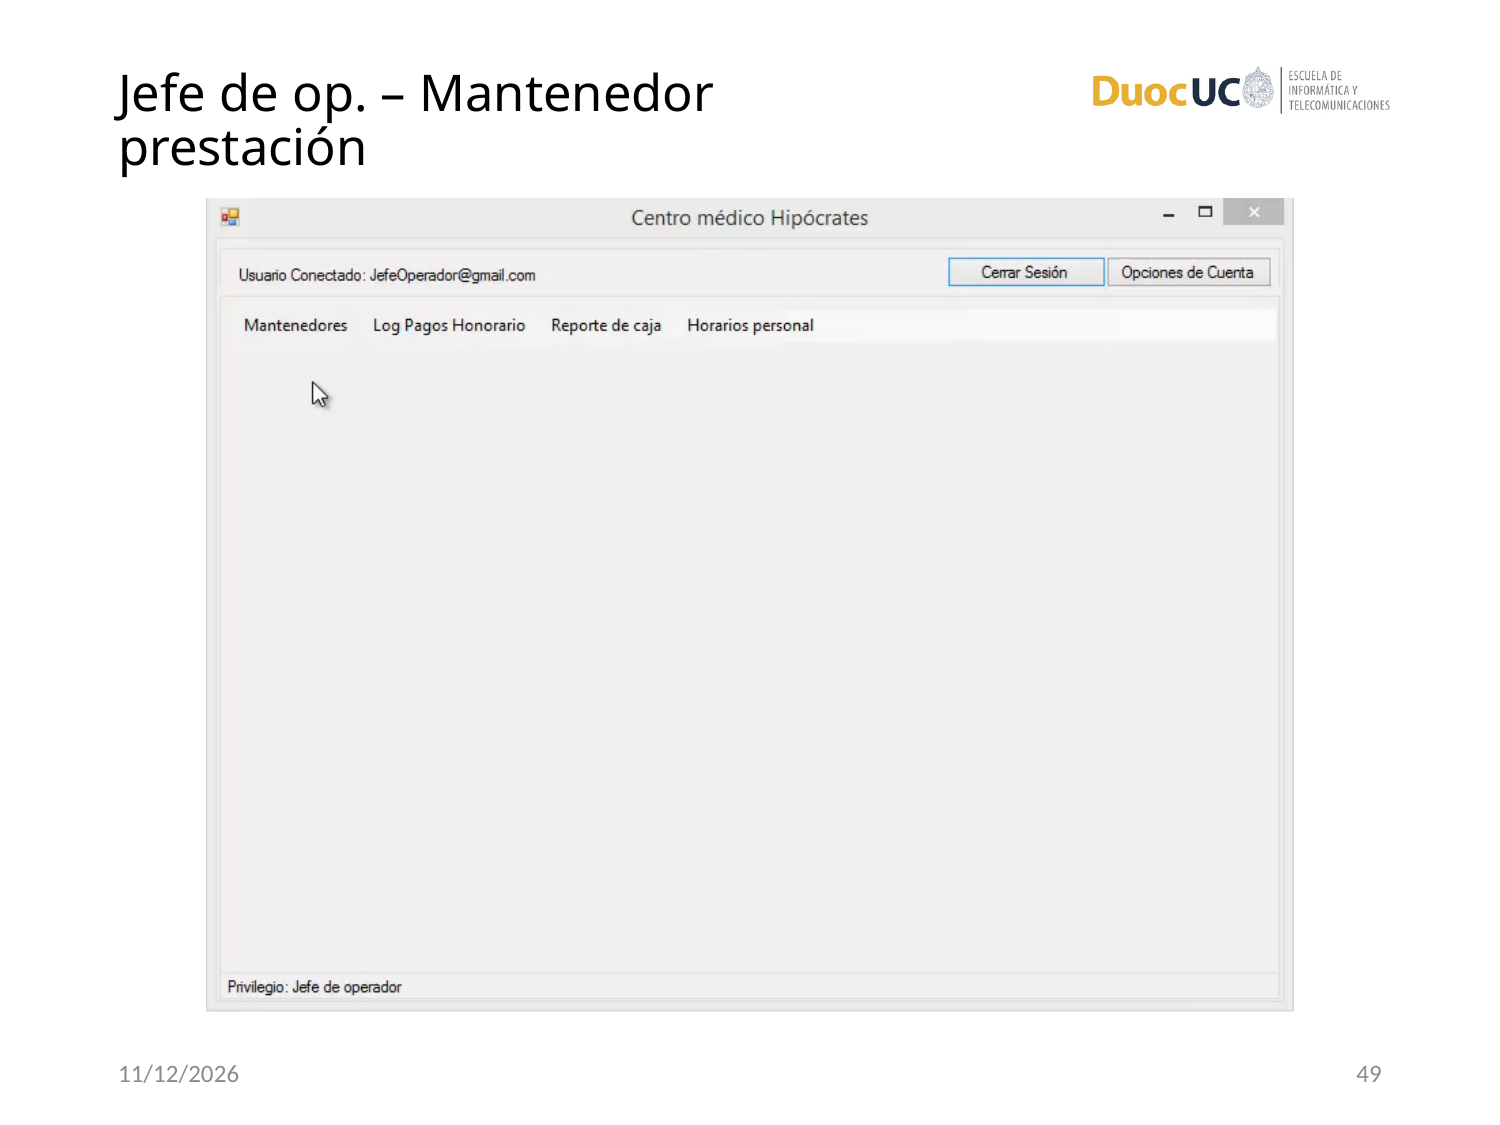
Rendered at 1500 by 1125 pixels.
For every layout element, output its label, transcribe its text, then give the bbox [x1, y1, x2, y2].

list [206, 197, 1294, 1014]
slide_number 49 [1059, 1042, 1397, 1103]
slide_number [103, 1042, 441, 1103]
title Jefe de op. – Mantenedor prestación [103, 59, 959, 185]
picture [1085, 59, 1397, 118]
